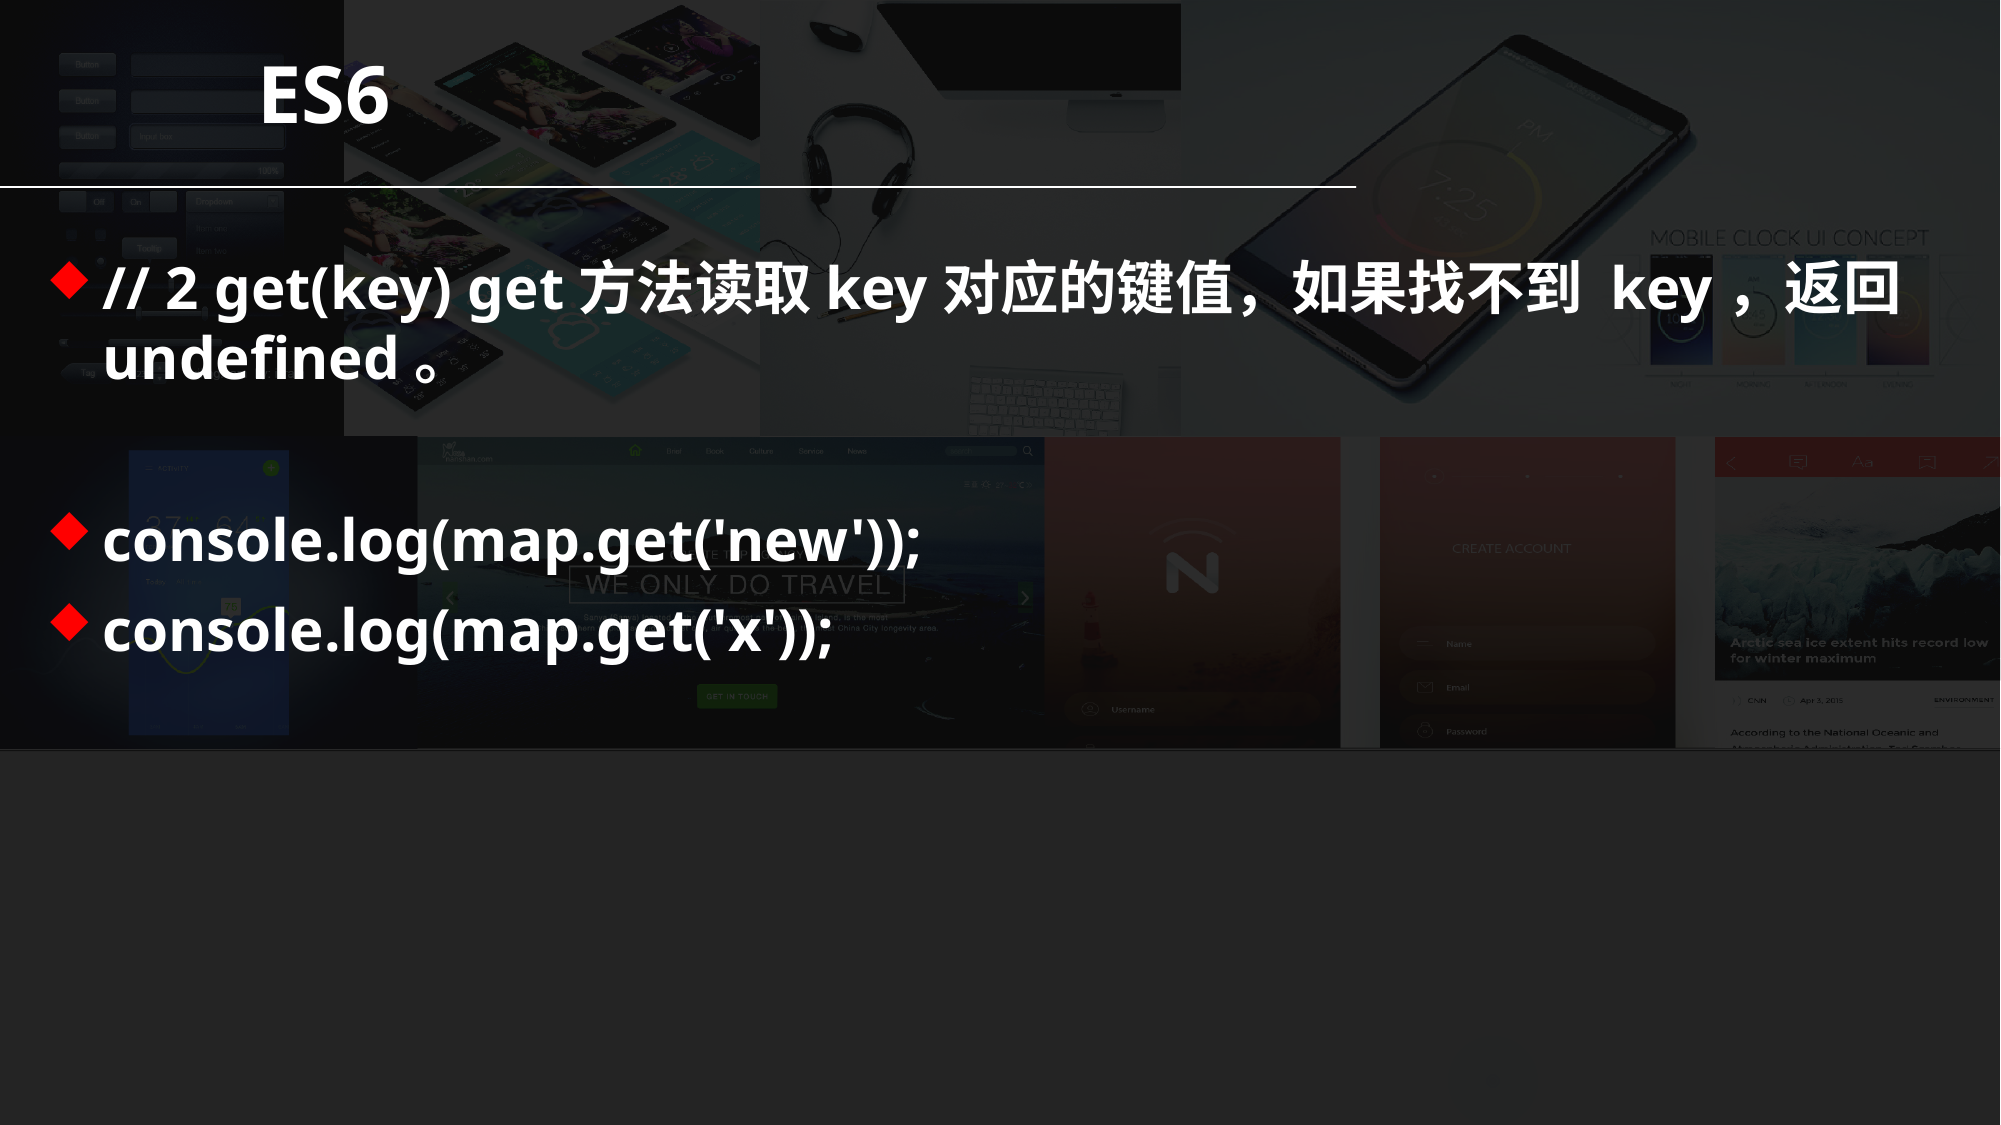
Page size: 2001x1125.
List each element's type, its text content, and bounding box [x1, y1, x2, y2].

list // 2 get(key) get方法读取key对应的键值，如果找不到 key，返回undefined。 console.log(map.get('new')); console.log(map.get('x')); [31, 243, 1981, 1059]
list ES6 [242, 36, 1350, 187]
